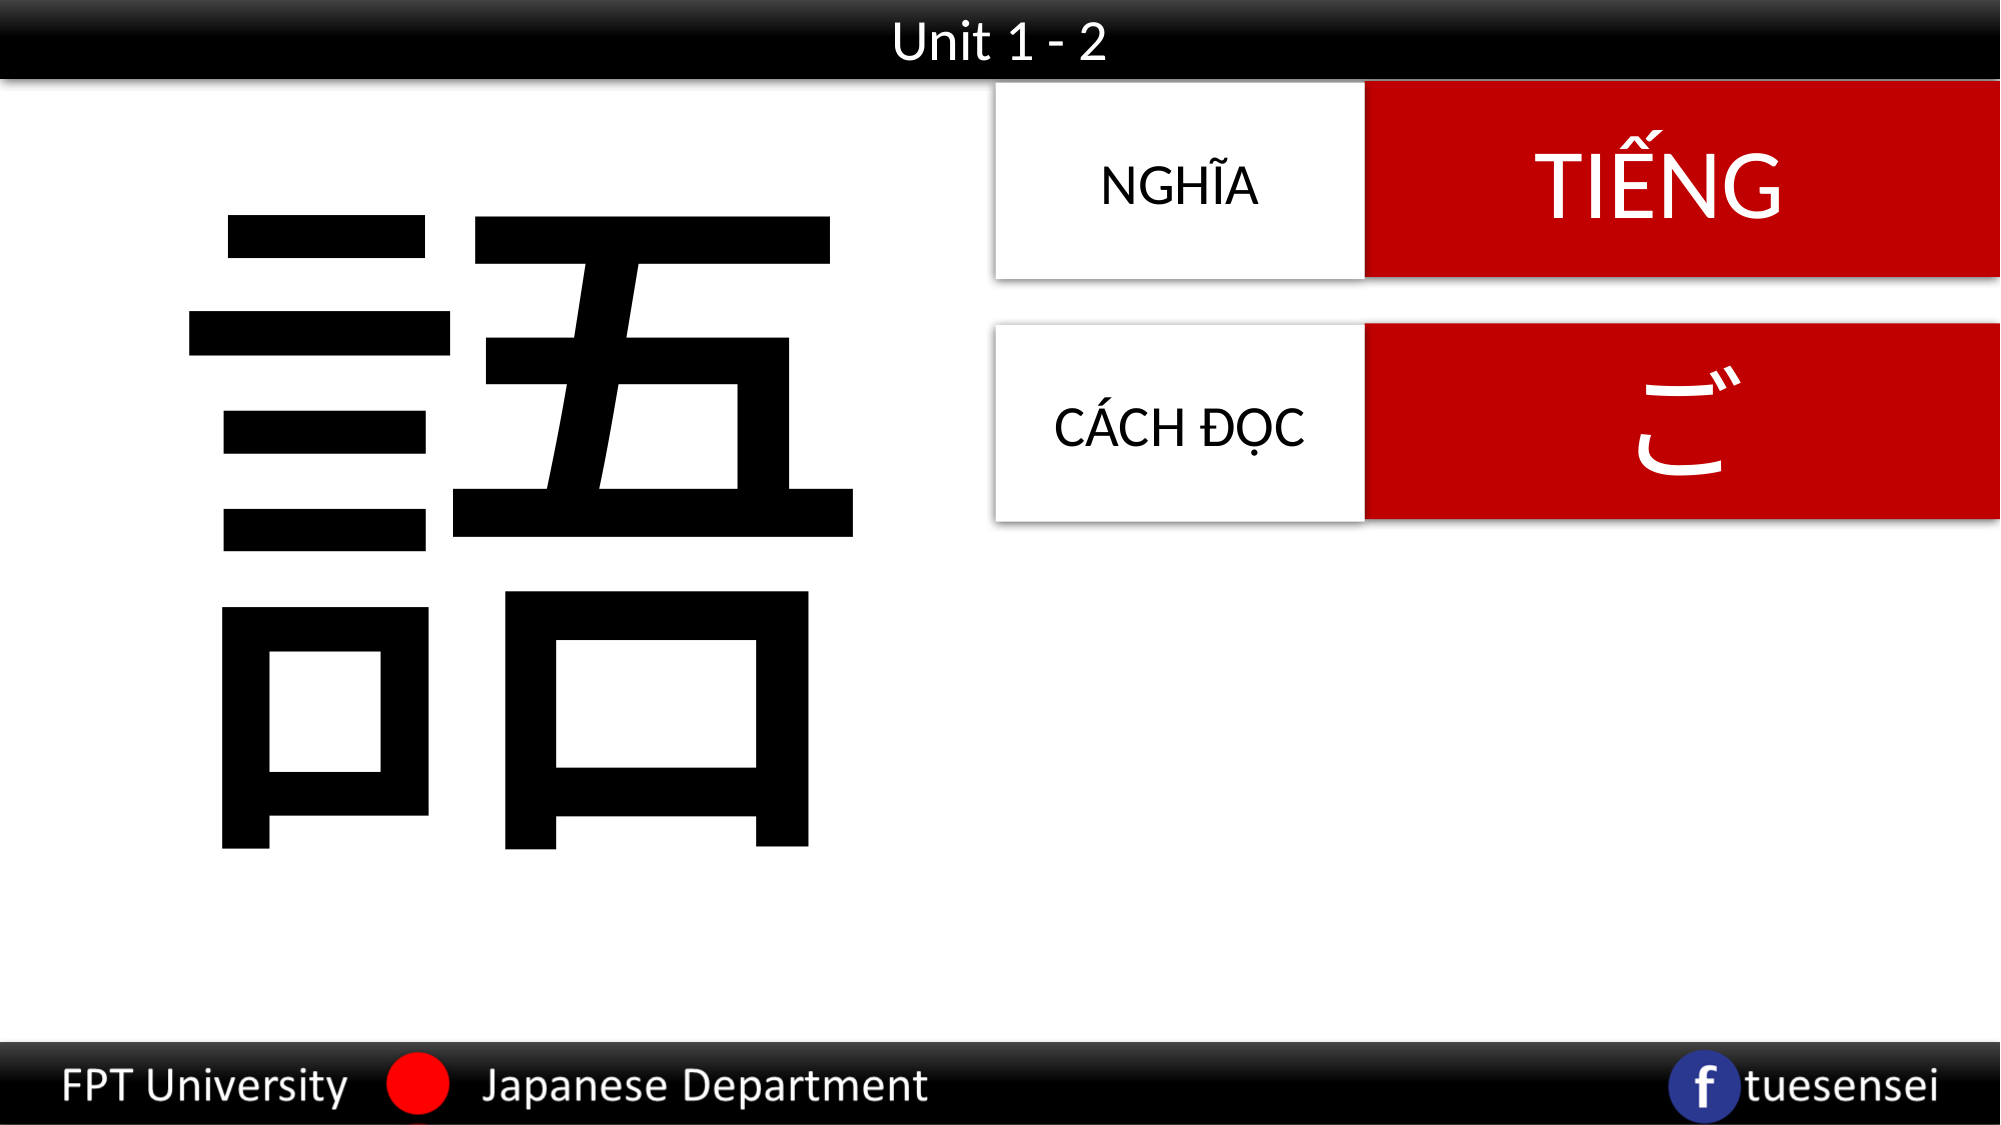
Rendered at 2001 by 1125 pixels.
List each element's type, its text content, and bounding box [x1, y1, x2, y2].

text_box NGHĨA [995, 82, 1365, 280]
picture [0, 1031, 2000, 1125]
text_box ご [1369, 323, 2000, 520]
list 語 [147, 165, 797, 834]
text_box TIẾNG [1369, 81, 2000, 277]
text_box CÁCH ĐỌC [995, 324, 1365, 522]
text_box Unit 1 - 2 [0, 0, 2000, 79]
